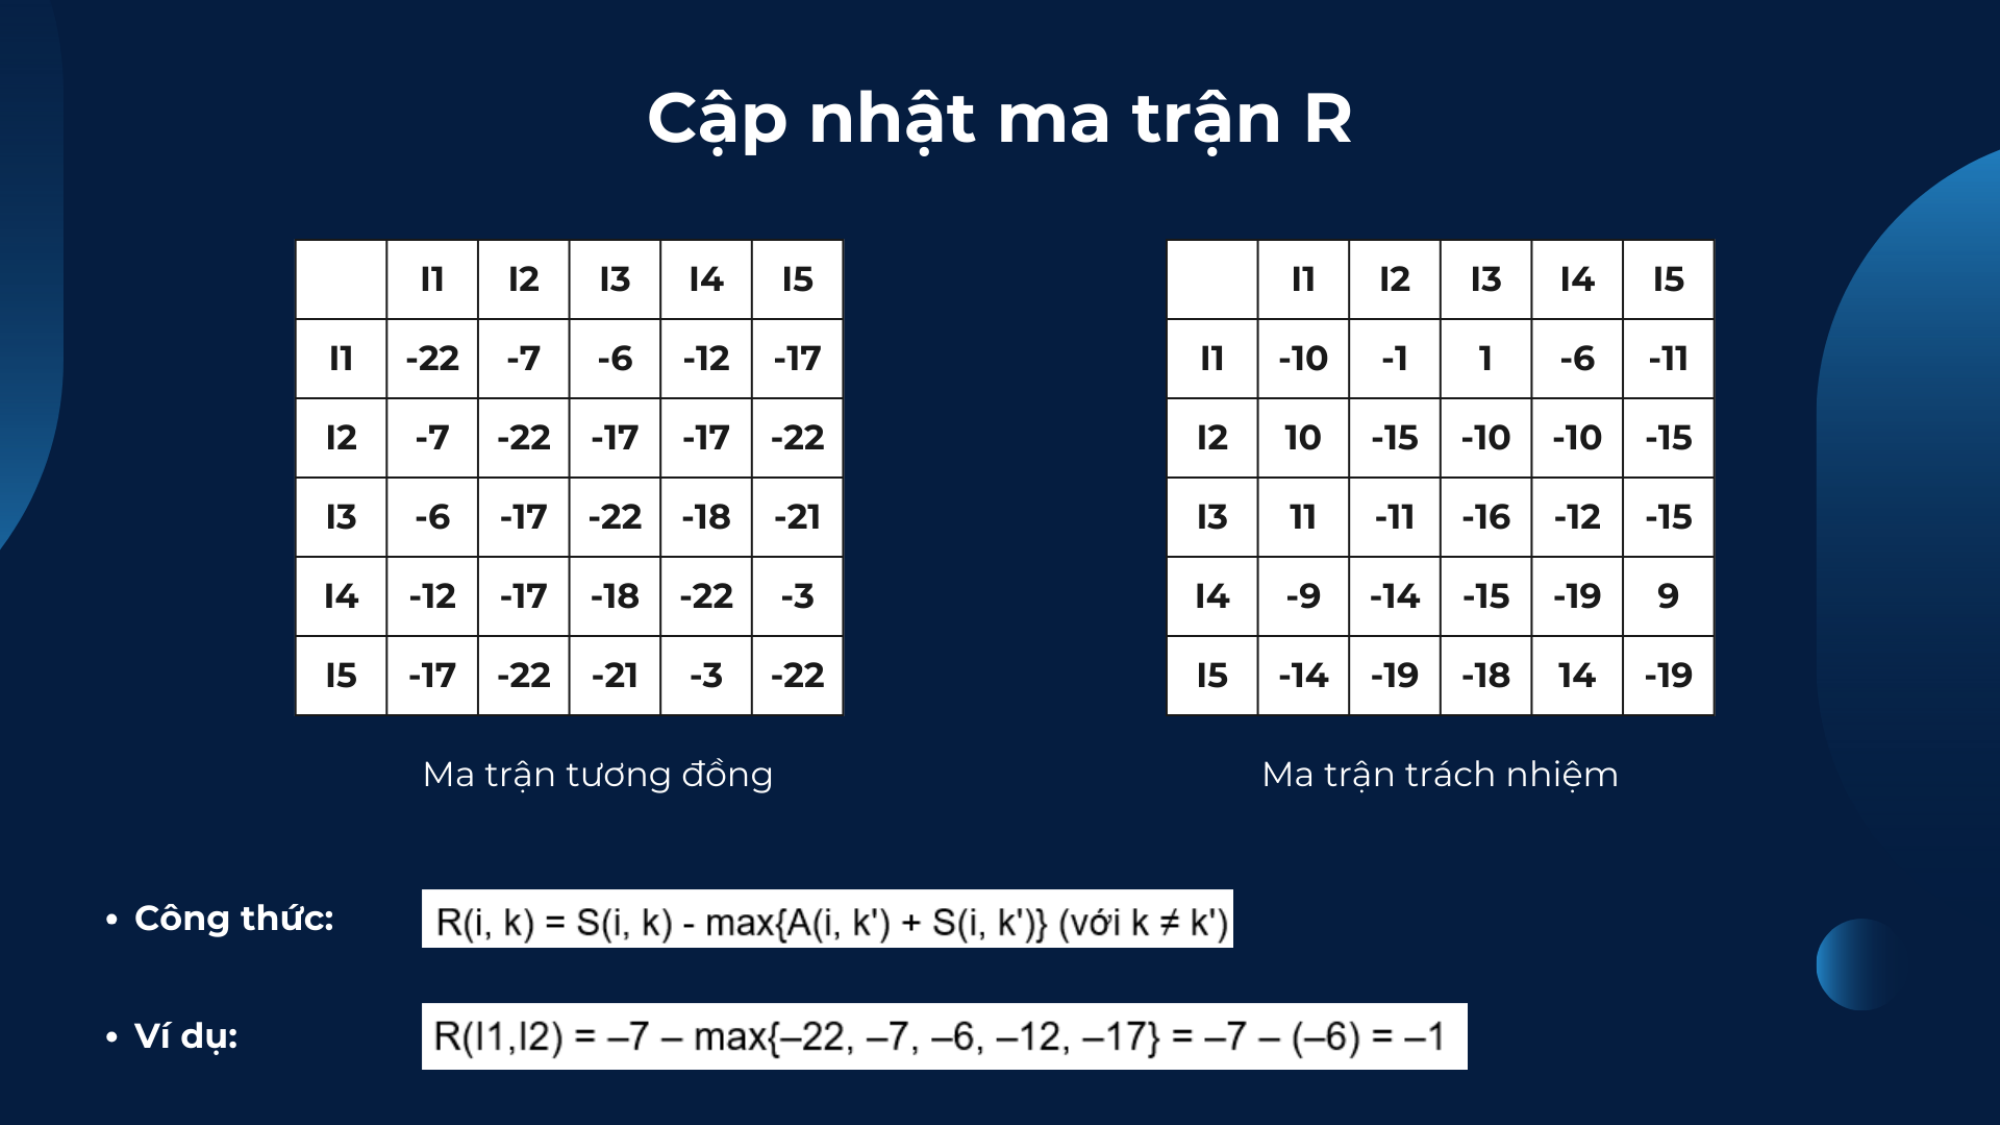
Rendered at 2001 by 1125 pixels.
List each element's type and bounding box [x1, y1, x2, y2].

list [0, 0, 2000, 1125]
